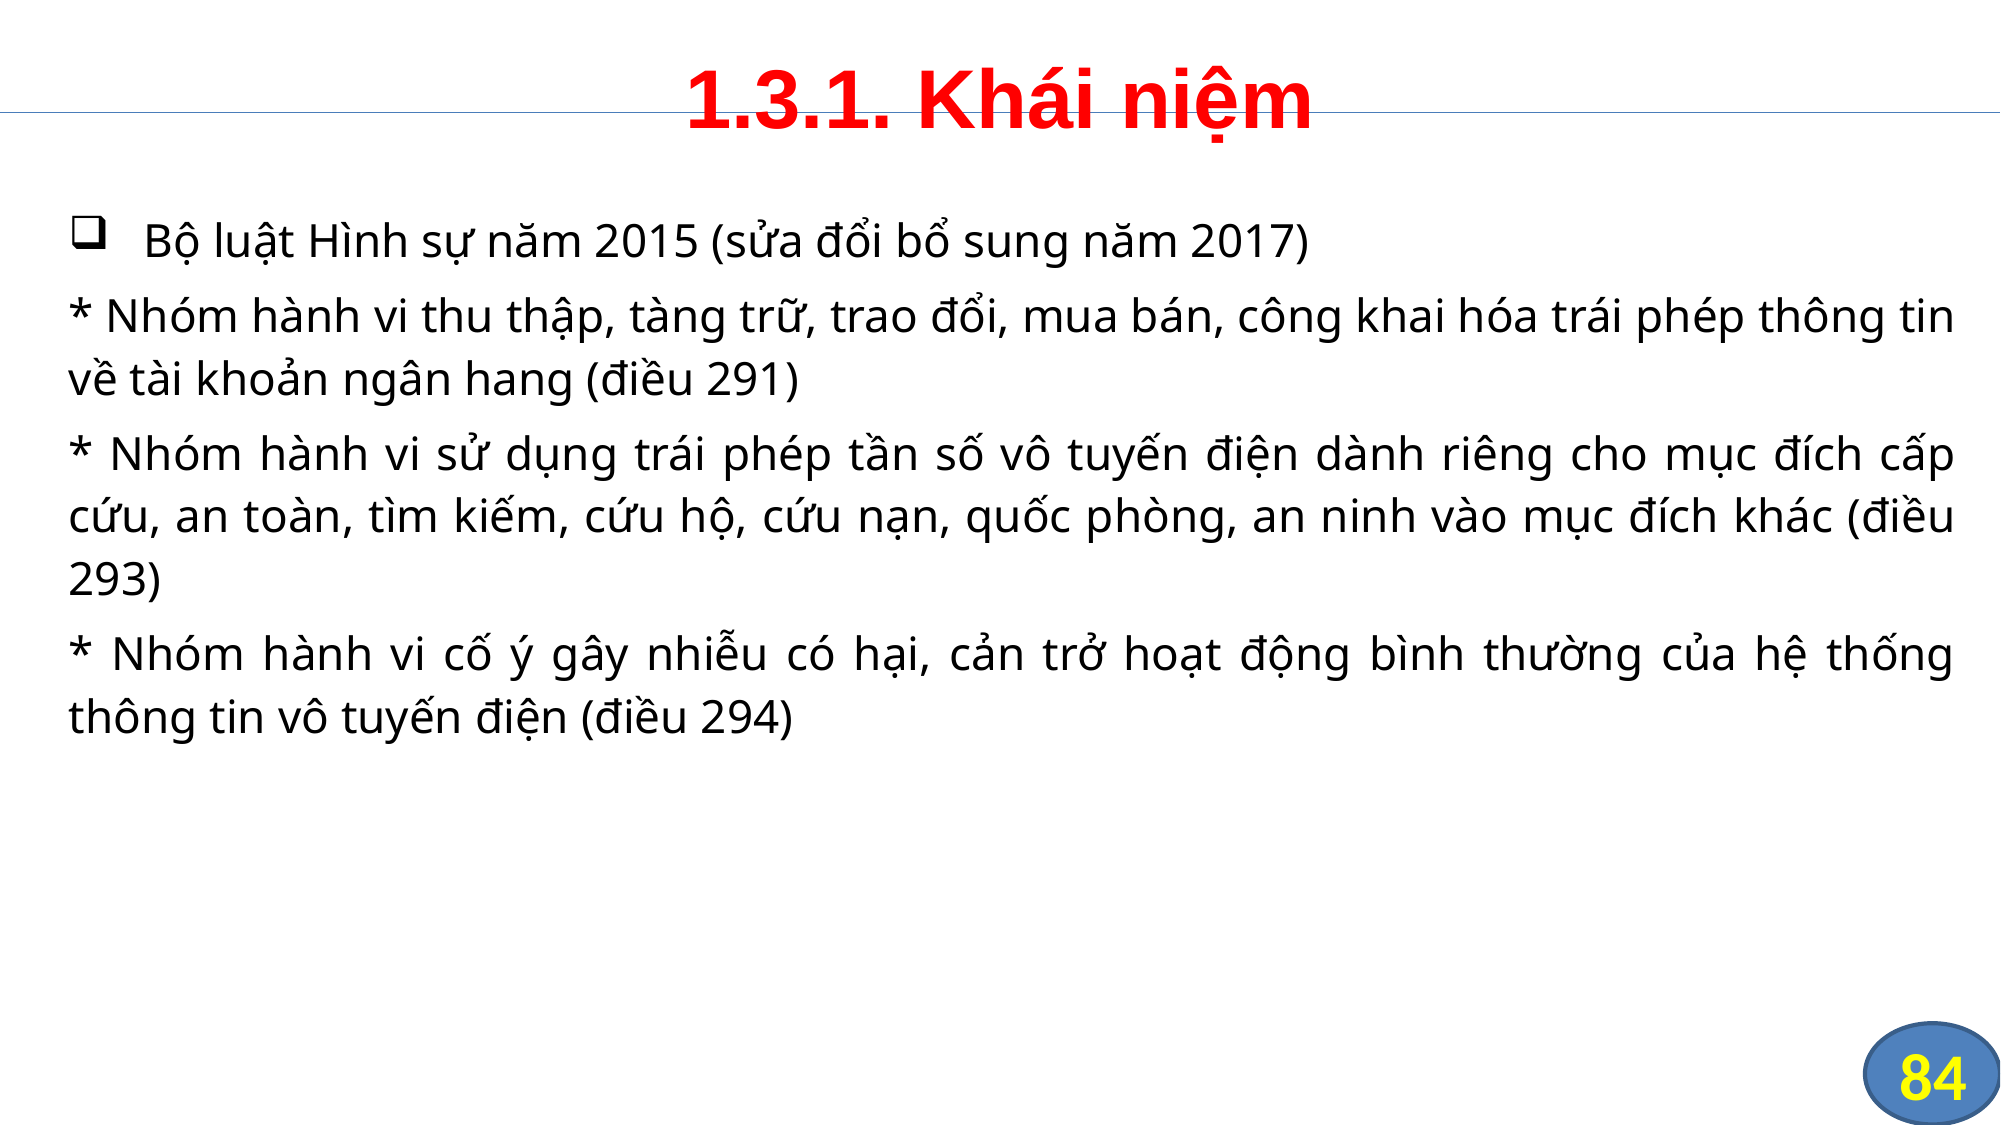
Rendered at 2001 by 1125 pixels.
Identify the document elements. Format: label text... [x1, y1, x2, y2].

title 1.3.1. Khái niệm [0, 36, 2000, 154]
list Bộ luật Hình sự năm 2015 (sửa đổi bổ sung năm 2017) * Nhóm hành vi thu thập, tàng trữ, trao đổi, mua bán, công khai hóa trái phép thông tin về tài khoản ngân hang (điều 291) * Nhóm hành vi sử dụng trái phép tần số vô tuyến điện dành riêng cho mục đích cấp cứu, an toàn, tìm kiếm, cứu hộ, cứu nạn, quốc phòng, an ninh vào mục đích khác (điều 293) * Nhóm hành vi cố ý gây nhiễu có hại, cản trở hoạt động bình thường của hệ thống thông tin vô tuyến điện (điều 294) [53, 196, 1972, 1072]
slide_number 84 [1866, 1023, 2000, 1125]
